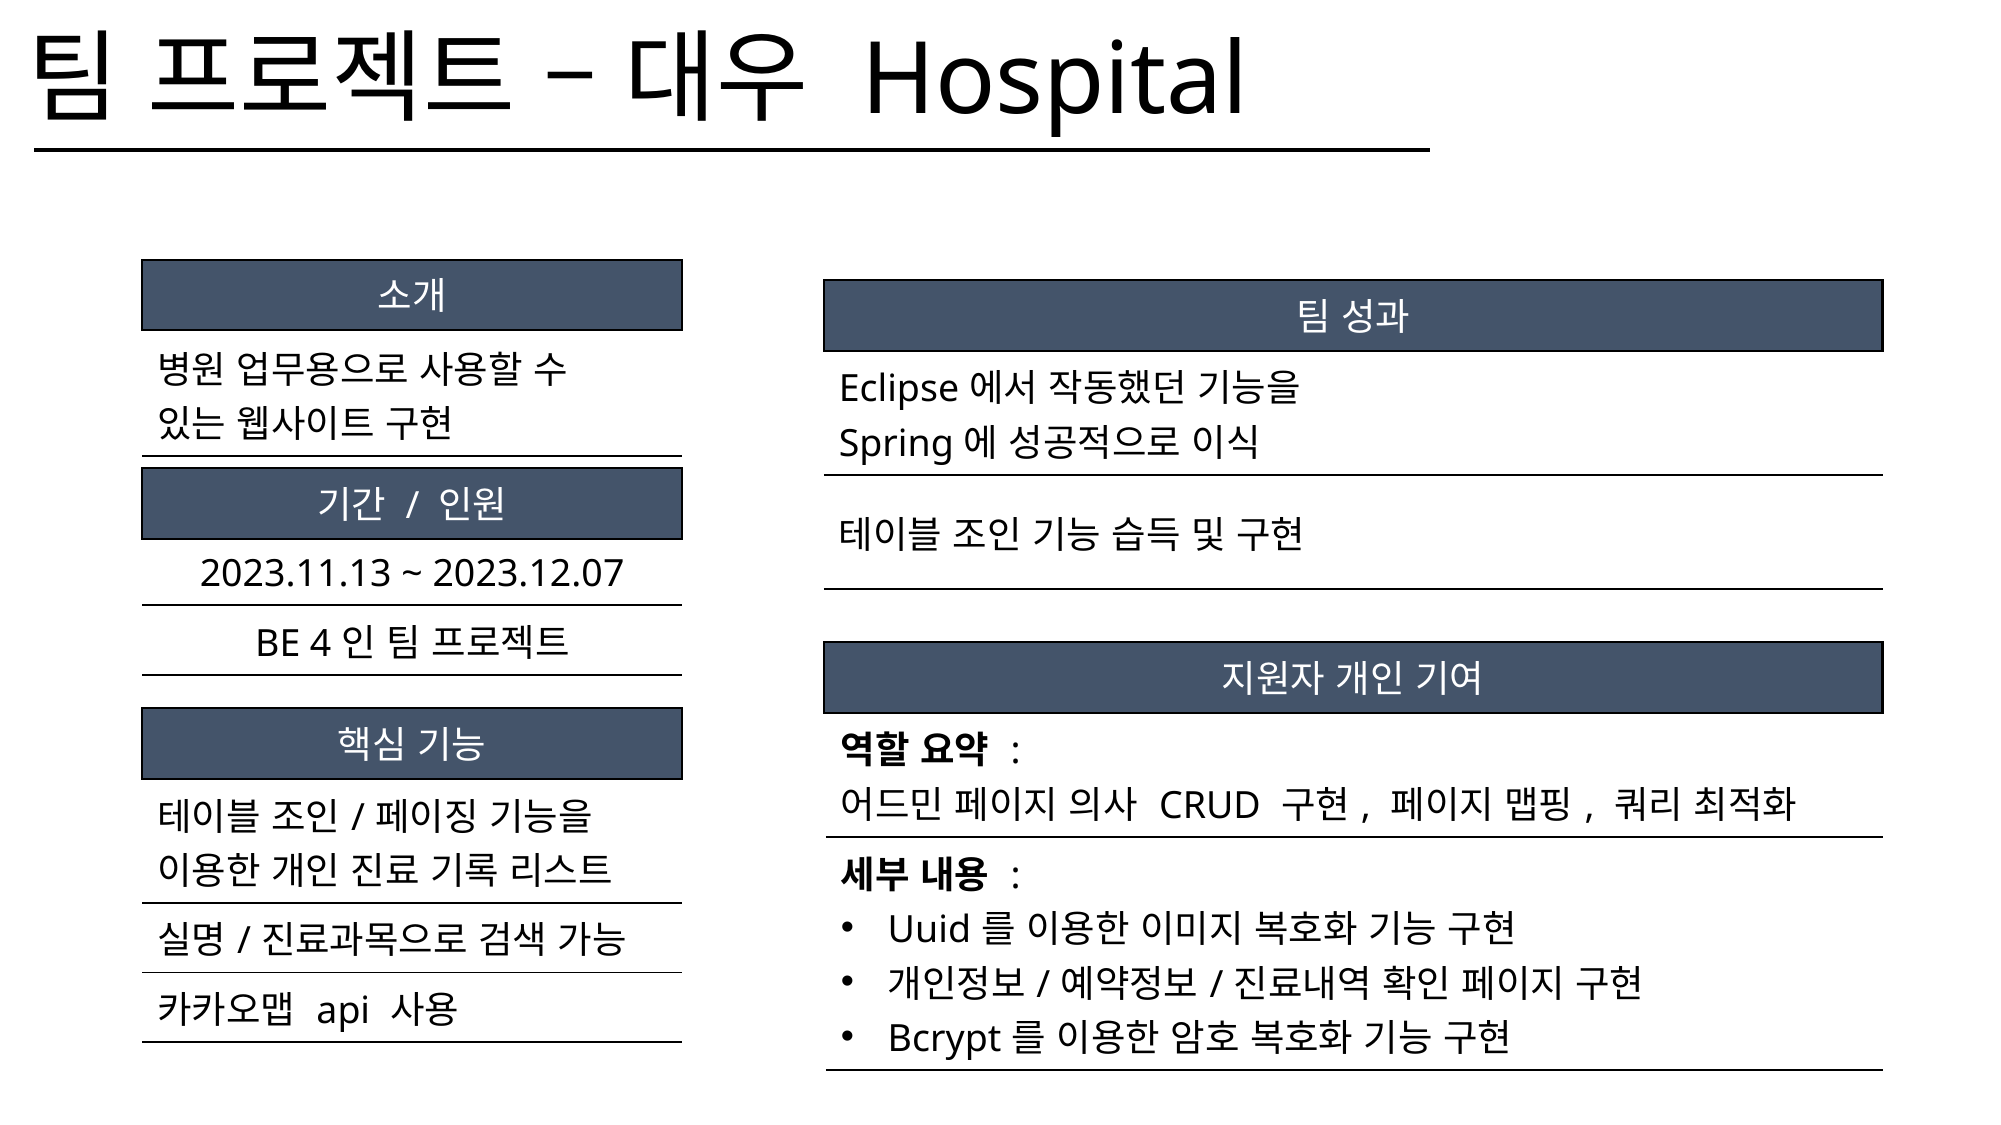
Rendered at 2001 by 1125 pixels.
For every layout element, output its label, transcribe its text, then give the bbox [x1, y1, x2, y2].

table_header 2023.11.13 ~ 2023.12.07 [142, 540, 682, 604]
text_box 팀 성과 [823, 279, 1884, 352]
table_header Eclipse에서 작동했던 기능을 Spring에 성공적으로 이식 [824, 352, 1883, 474]
text_box 팀 프로젝트 – 대우 Hospital [12, 19, 1756, 165]
text_box 기간 / 인원 [141, 467, 683, 540]
text_box 핵심 기능 [141, 707, 683, 780]
table_cell 실명/진료과목으로 검색 가능 [142, 904, 682, 972]
table_header 병원 업무용으로 사용할 수 있는 웹사이트 구현 [142, 332, 682, 455]
table_header 역할 요약 : 어드민 페이지 의사 CRUD 구현, 페이지 맵핑, 쿼리 최적화 [826, 714, 1883, 836]
text_box 지원자 개인 기여 [823, 641, 1884, 714]
table_cell BE 4인 팀 프로젝트 [142, 606, 682, 674]
table_cell 카카오맵 api 사용 [142, 973, 682, 1041]
table_cell 세부 내용 : Uuid를 이용한 이미지 복호화 기능 구현 개인정보/예약정보/진료내역 확인 페이지 구현 Bcrypt를 이용한 암호 복호화 기능 구현 [826, 838, 1883, 1069]
table_header 테이블 조인/페이징 기능을 이용한 개인 진료 기록 리스트 [142, 780, 682, 902]
table_cell 테이블 조인 기능 습득 및 구현 [824, 476, 1883, 588]
text_box 소개 [141, 259, 683, 331]
